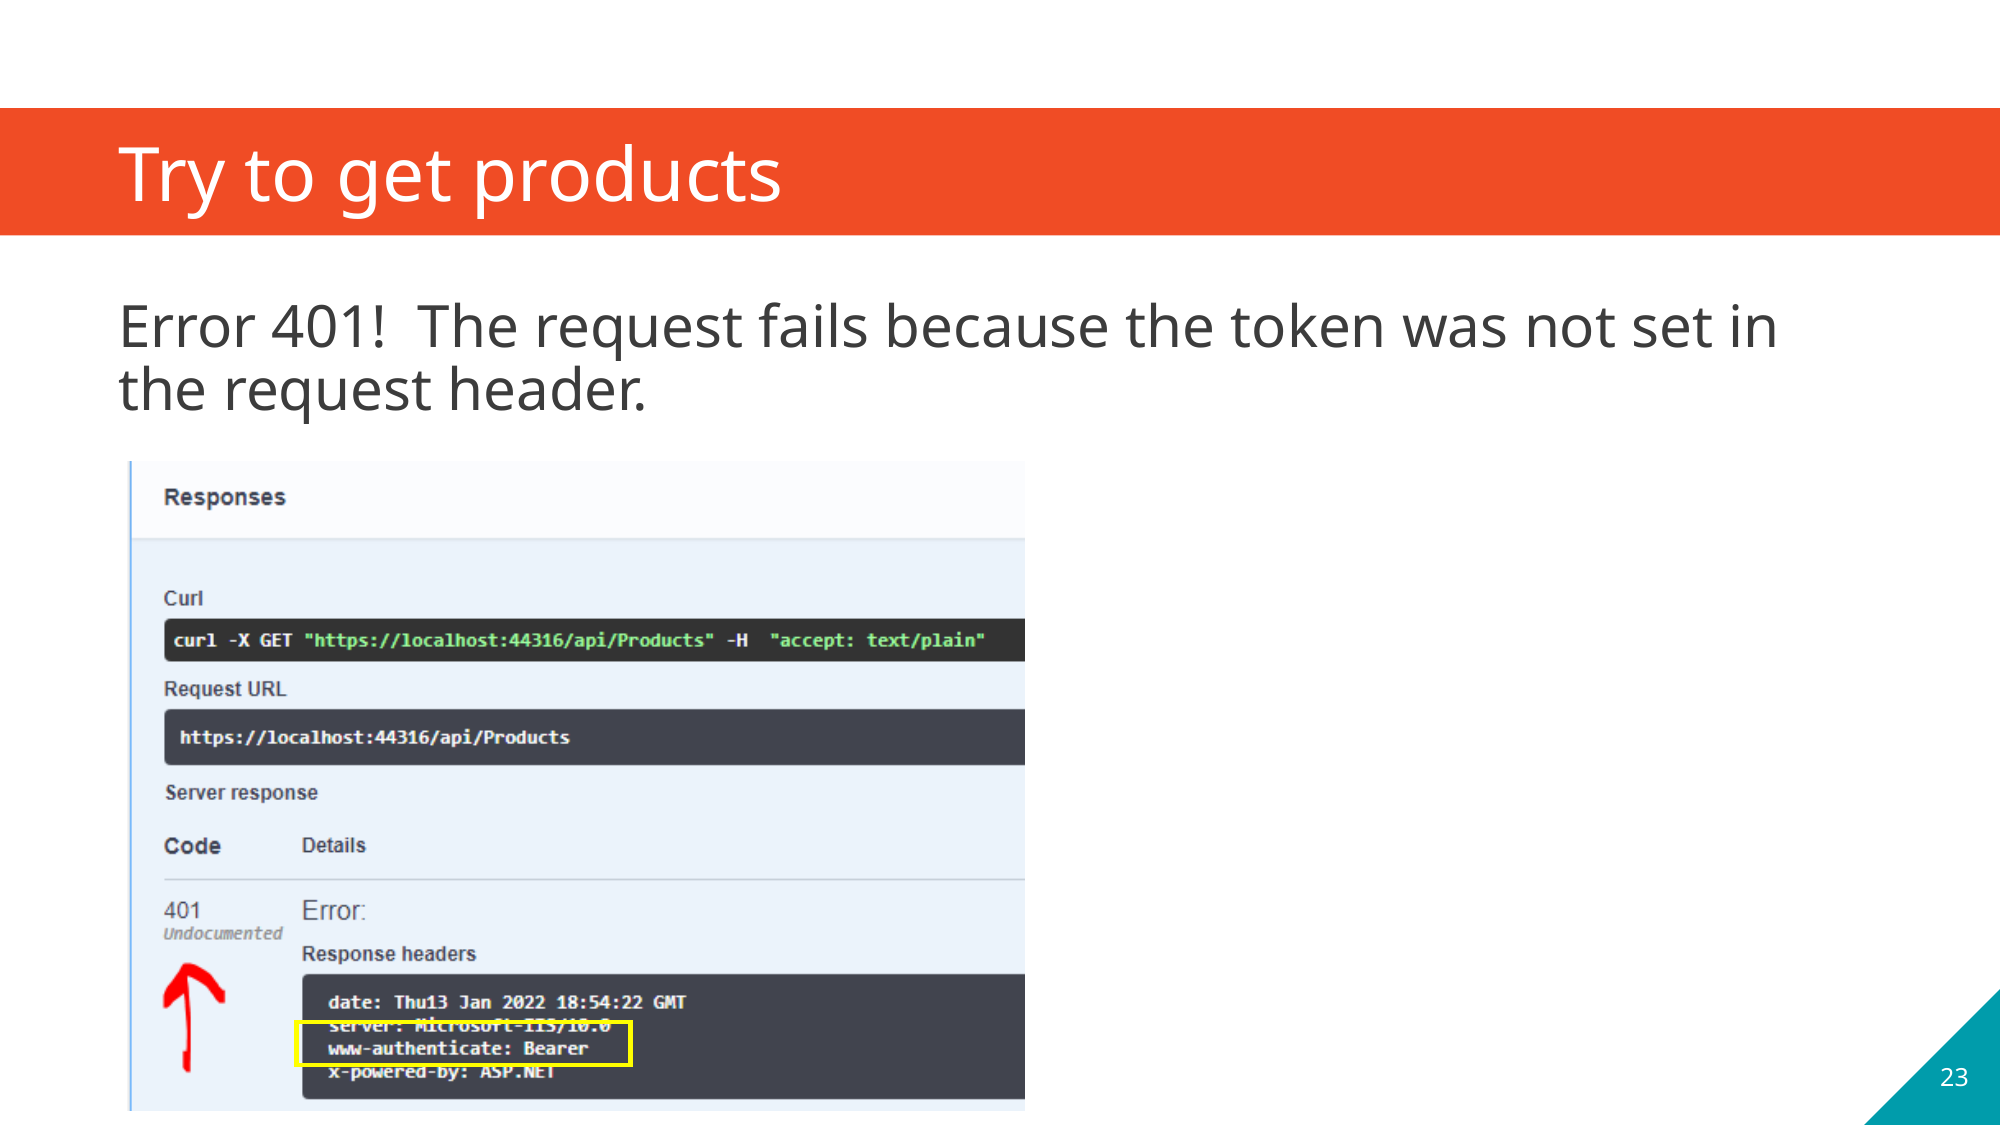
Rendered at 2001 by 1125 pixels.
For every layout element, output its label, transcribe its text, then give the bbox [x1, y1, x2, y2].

title Try to get products [0, 108, 2000, 236]
slide_number 23 [1862, 987, 2000, 1125]
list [127, 461, 1025, 1111]
list Error 401! The request fails because the token was not set in the request header. [0, 237, 2000, 1040]
